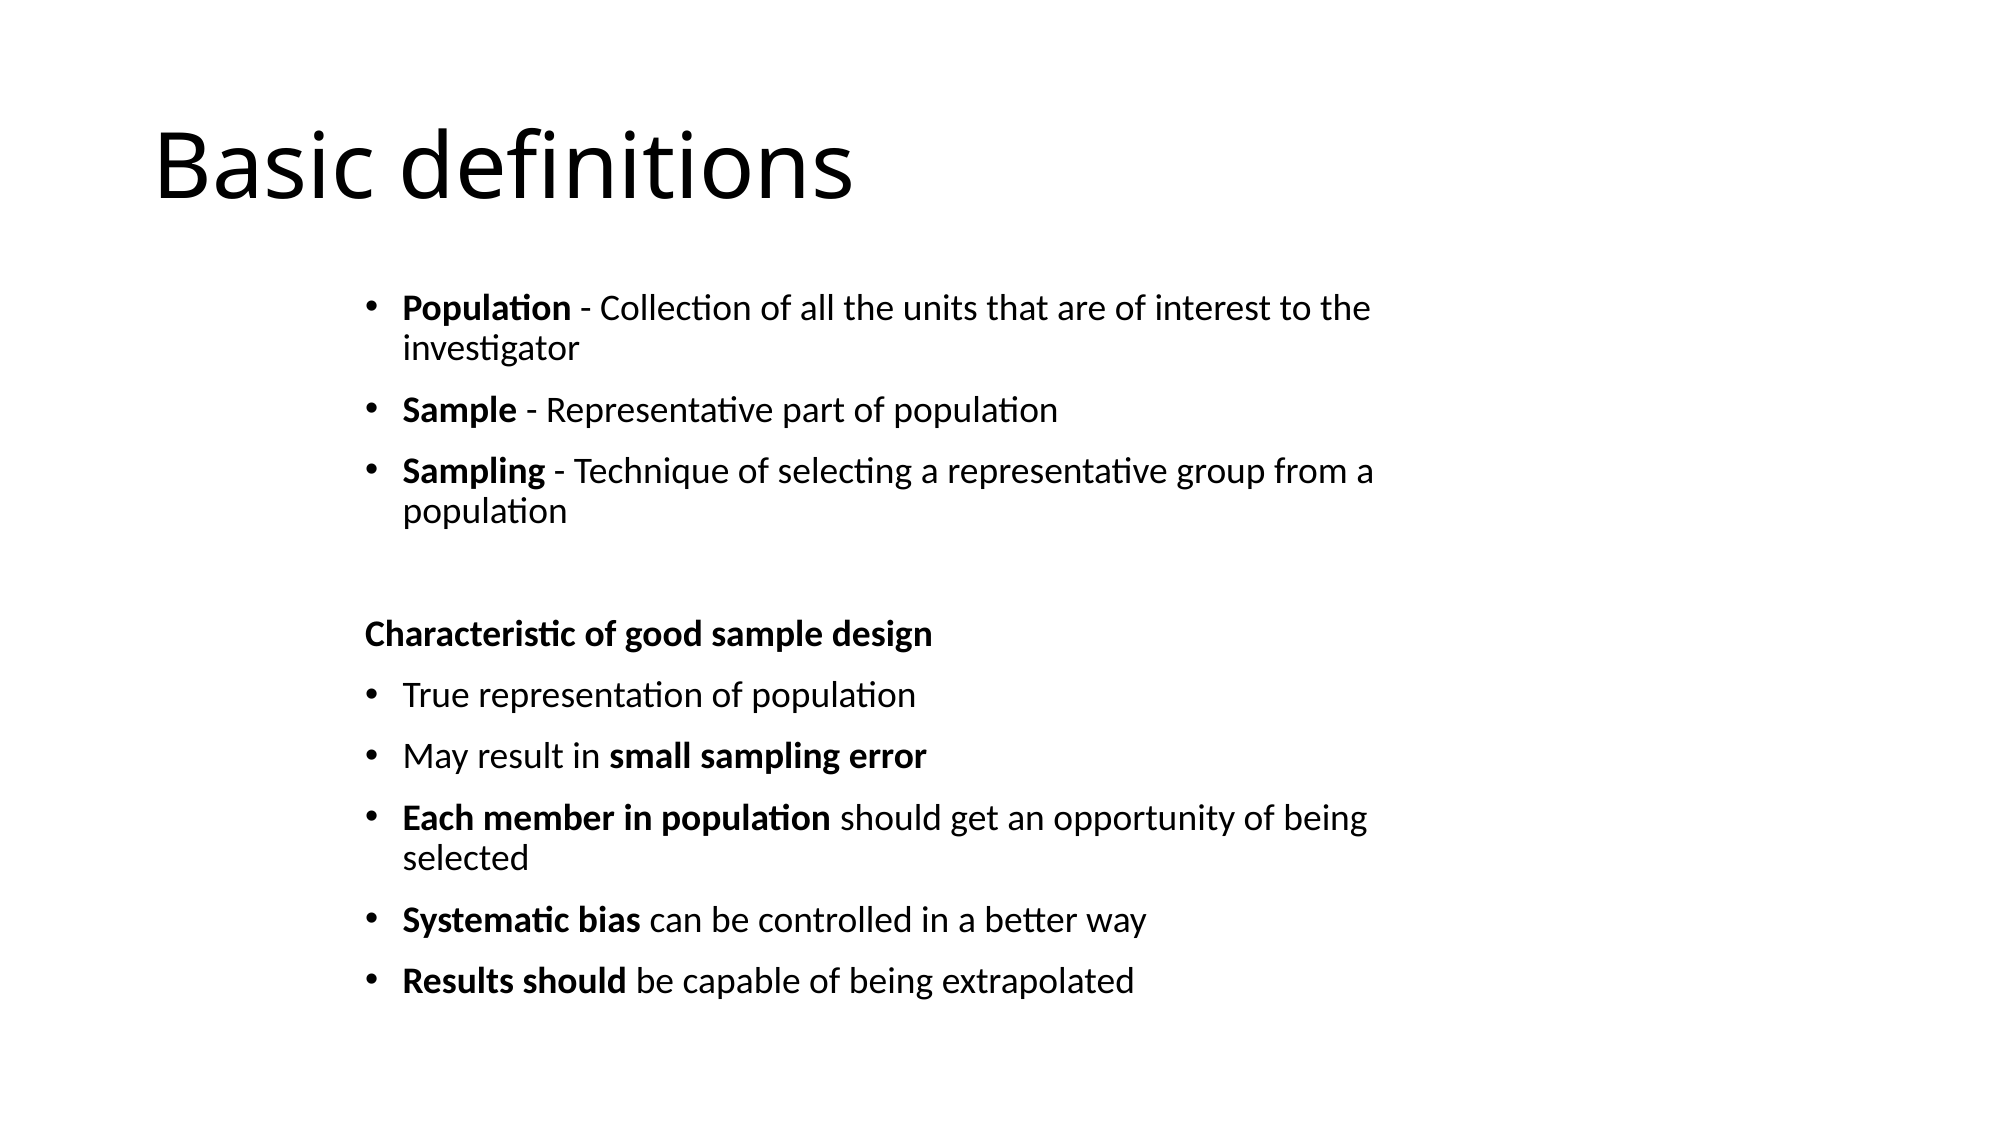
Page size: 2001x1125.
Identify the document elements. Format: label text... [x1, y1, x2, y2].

list Population - Collection of all the units that are of interest to the investigator Sample - Representative part of population Sampling - Technique of selecting a representative group from a population Characteristic of good sample design True representation of population May result in small sampling error Each member in population should get an opportunity of being selected Systematic bias can be controlled in a better way Results should be capable of being extrapolated [350, 280, 1500, 1000]
title Basic definitions [137, 59, 1863, 278]
